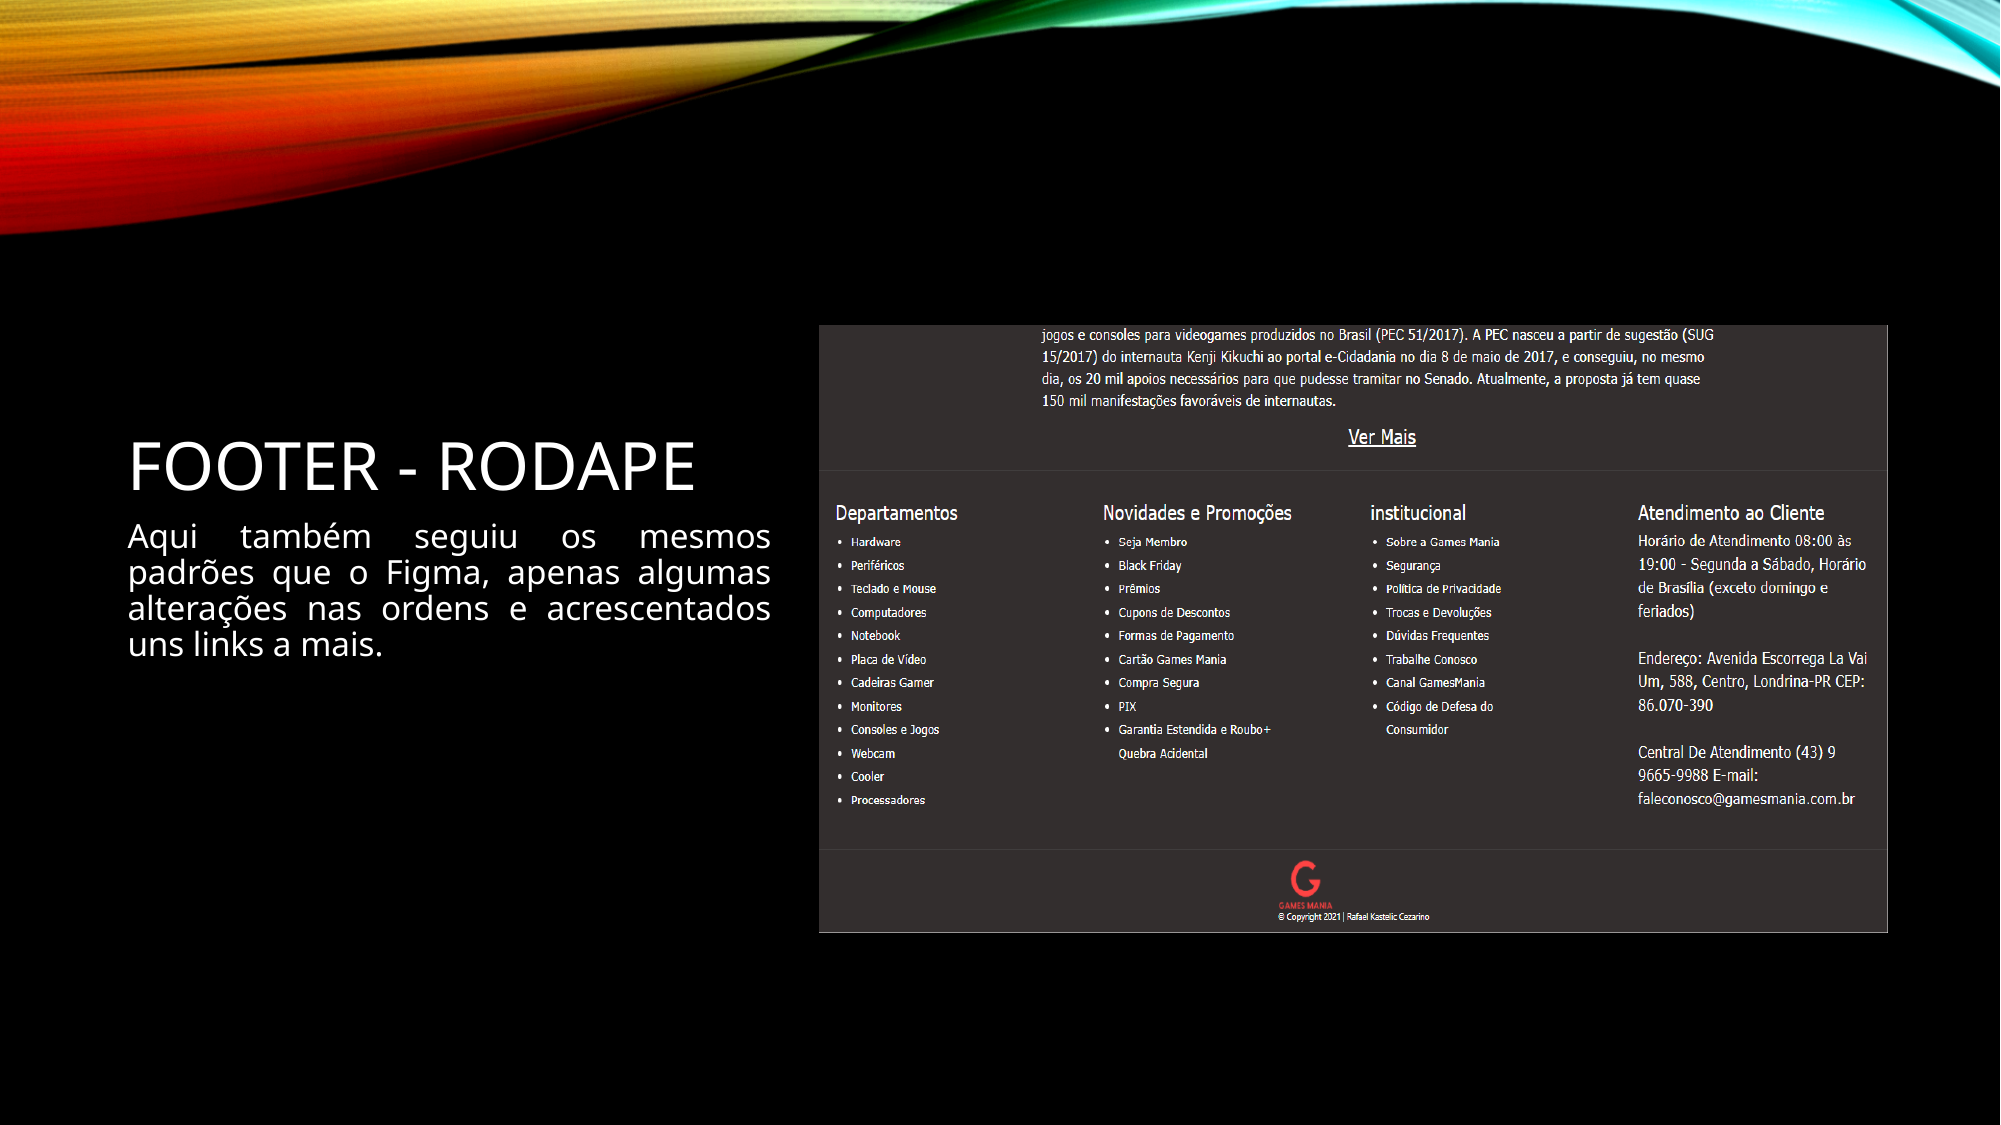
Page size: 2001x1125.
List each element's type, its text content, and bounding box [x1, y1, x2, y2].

title FOOTER - ROdape [112, 249, 788, 512]
list Aqui também seguiu os mesmos padrões que o Figma, apenas algumas alterações nas ordens e acrescentados uns links a mais. [112, 512, 788, 1021]
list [819, 324, 1888, 933]
picture [0, 0, 2000, 237]
